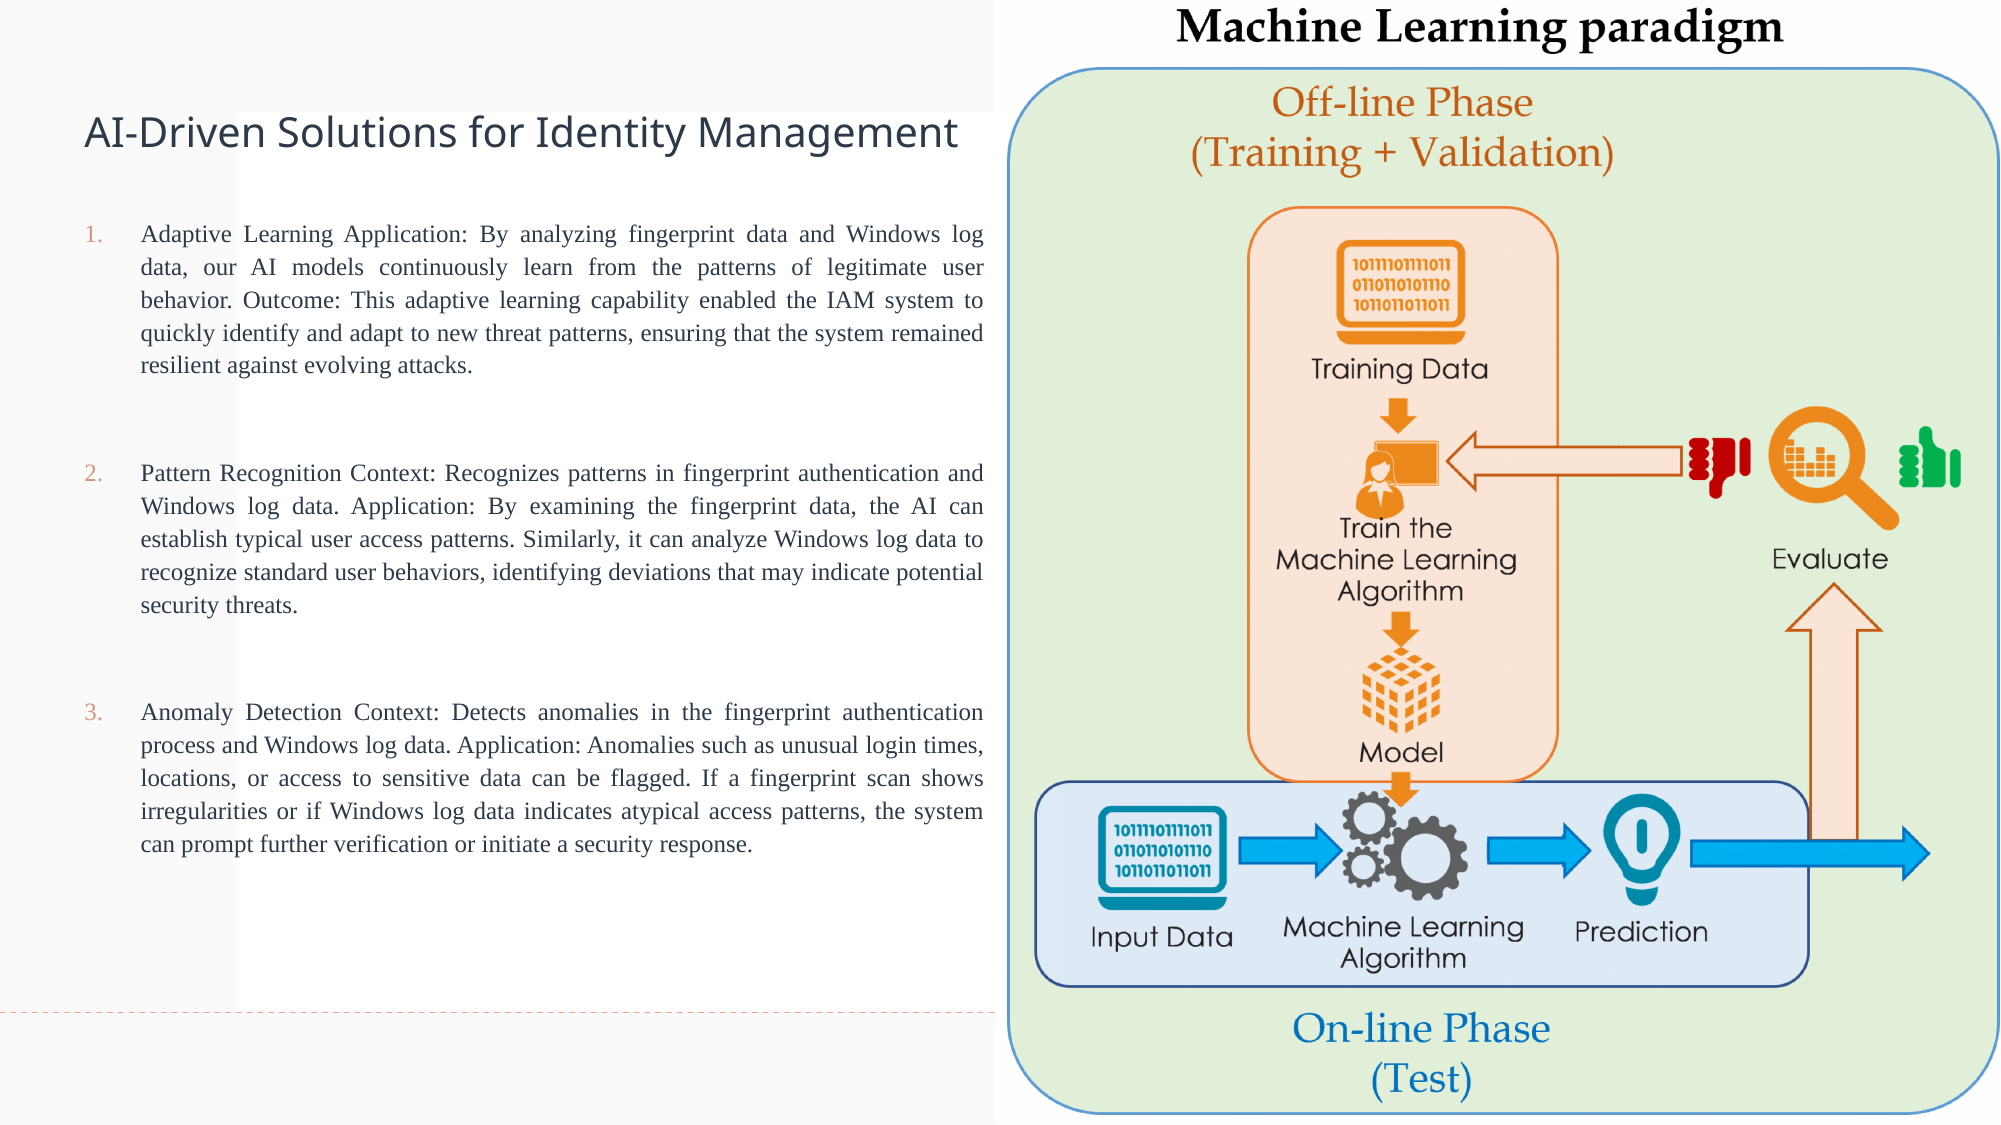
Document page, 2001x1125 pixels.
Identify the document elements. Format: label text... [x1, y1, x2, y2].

title AI-Driven Solutions for Identity Management [69, 94, 995, 164]
picture [995, 0, 2000, 1125]
list Adaptive Learning Application: By analyzing fingerprint data and Windows log data, our AI models continuously learn from the patterns of legitimate user behavior. Outcome: This adaptive learning capability enabled the IAM system to quickly identify and adapt to new threat patterns, ensuring that the system remained resilient against evolving attacks. Pattern Recognition Context: Recognizes patterns in fingerprint authentication and Windows log data. Application: By examining the fingerprint data, the AI can establish typical user access patterns. Similarly, it can analyze Windows log data to recognize standard user behaviors, identifying deviations that may indicate potential security threats. Anomaly Detection Context: Detects anomalies in the fingerprint authentication process and Windows log data. Application: Anomalies such as unusual login times, locations, or access to sensitive data can be flagged. If a fingerprint scan shows irregularities or if Windows log data indicates atypical access patterns, the system can prompt further verification or initiate a security response. [69, 206, 995, 932]
